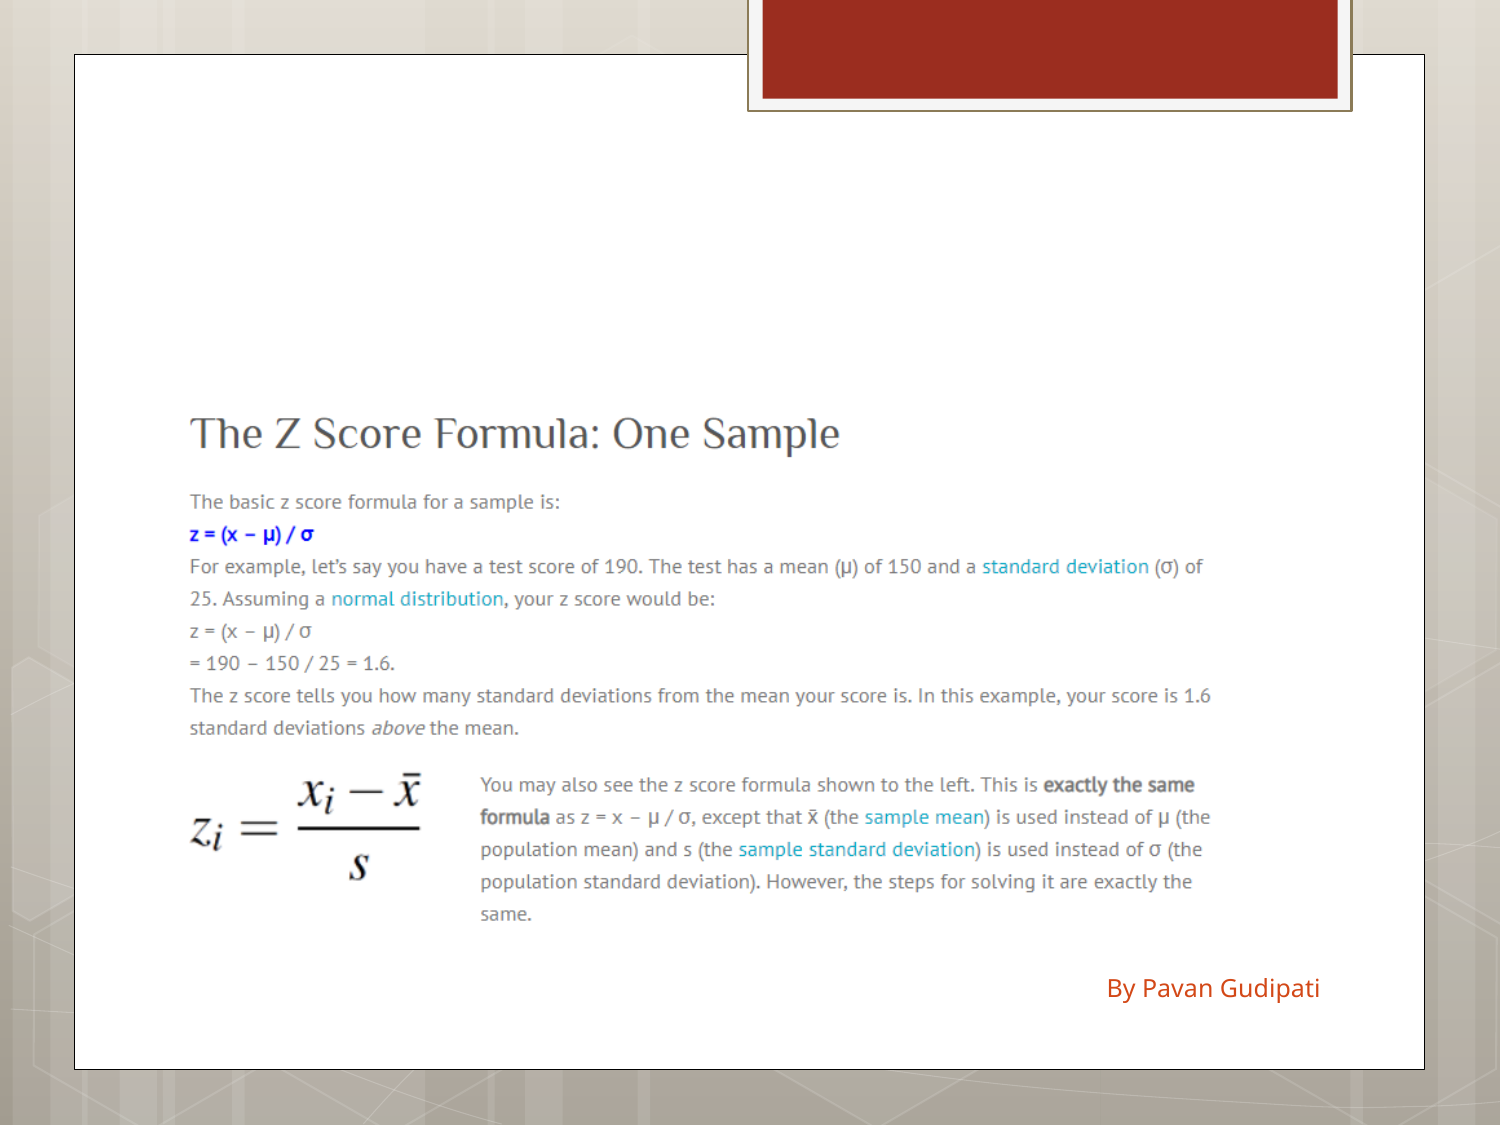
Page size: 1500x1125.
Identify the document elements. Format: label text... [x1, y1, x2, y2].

footer By Pavan Gudipati [761, 960, 1336, 1020]
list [179, 380, 1275, 957]
